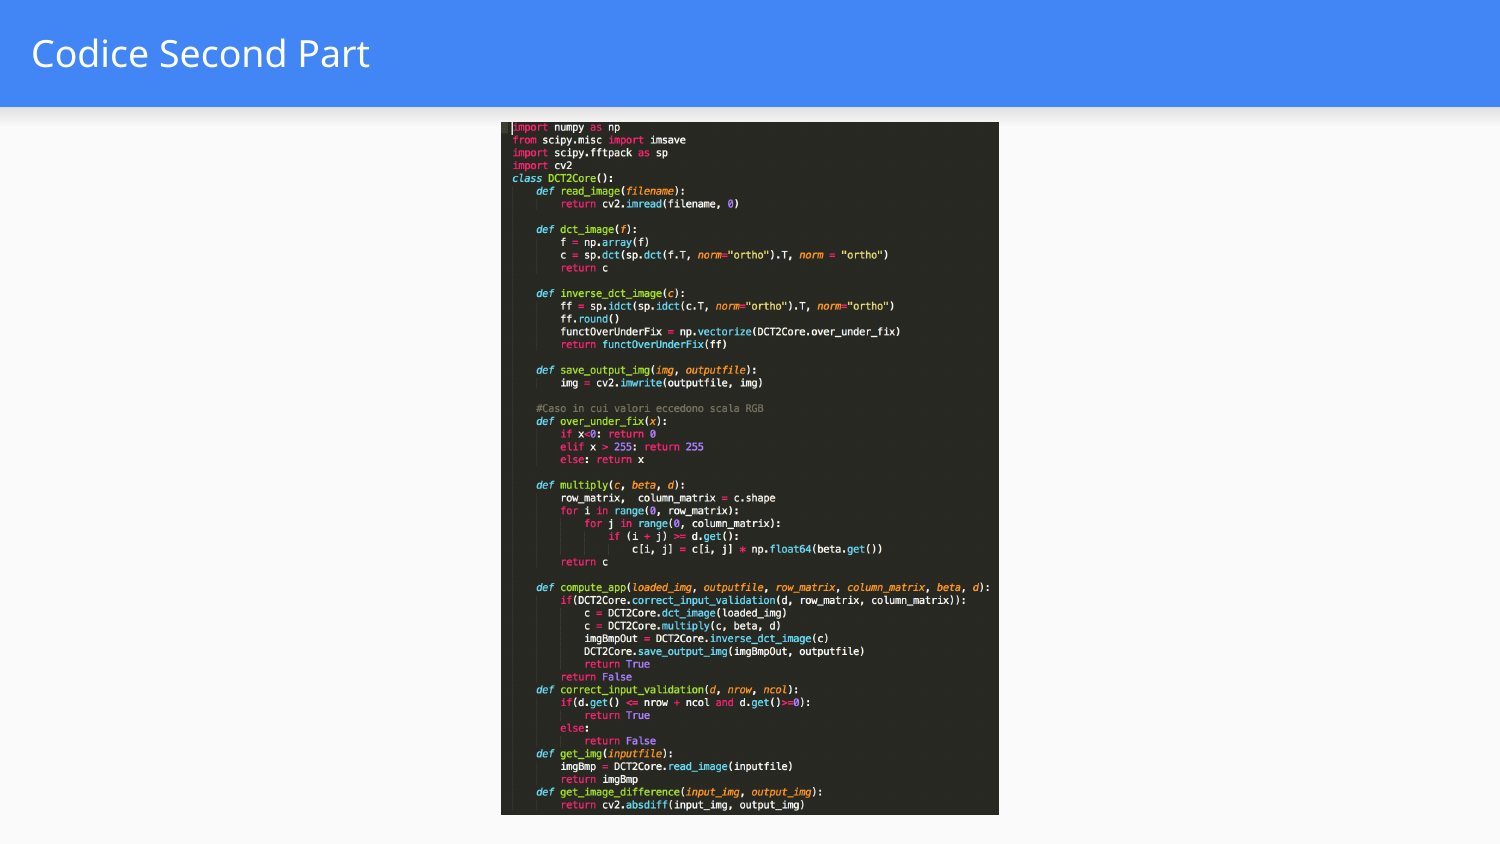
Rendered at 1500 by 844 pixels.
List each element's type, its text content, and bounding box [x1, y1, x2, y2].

title Codice Second Part [16, 2, 1464, 102]
picture [501, 122, 999, 816]
